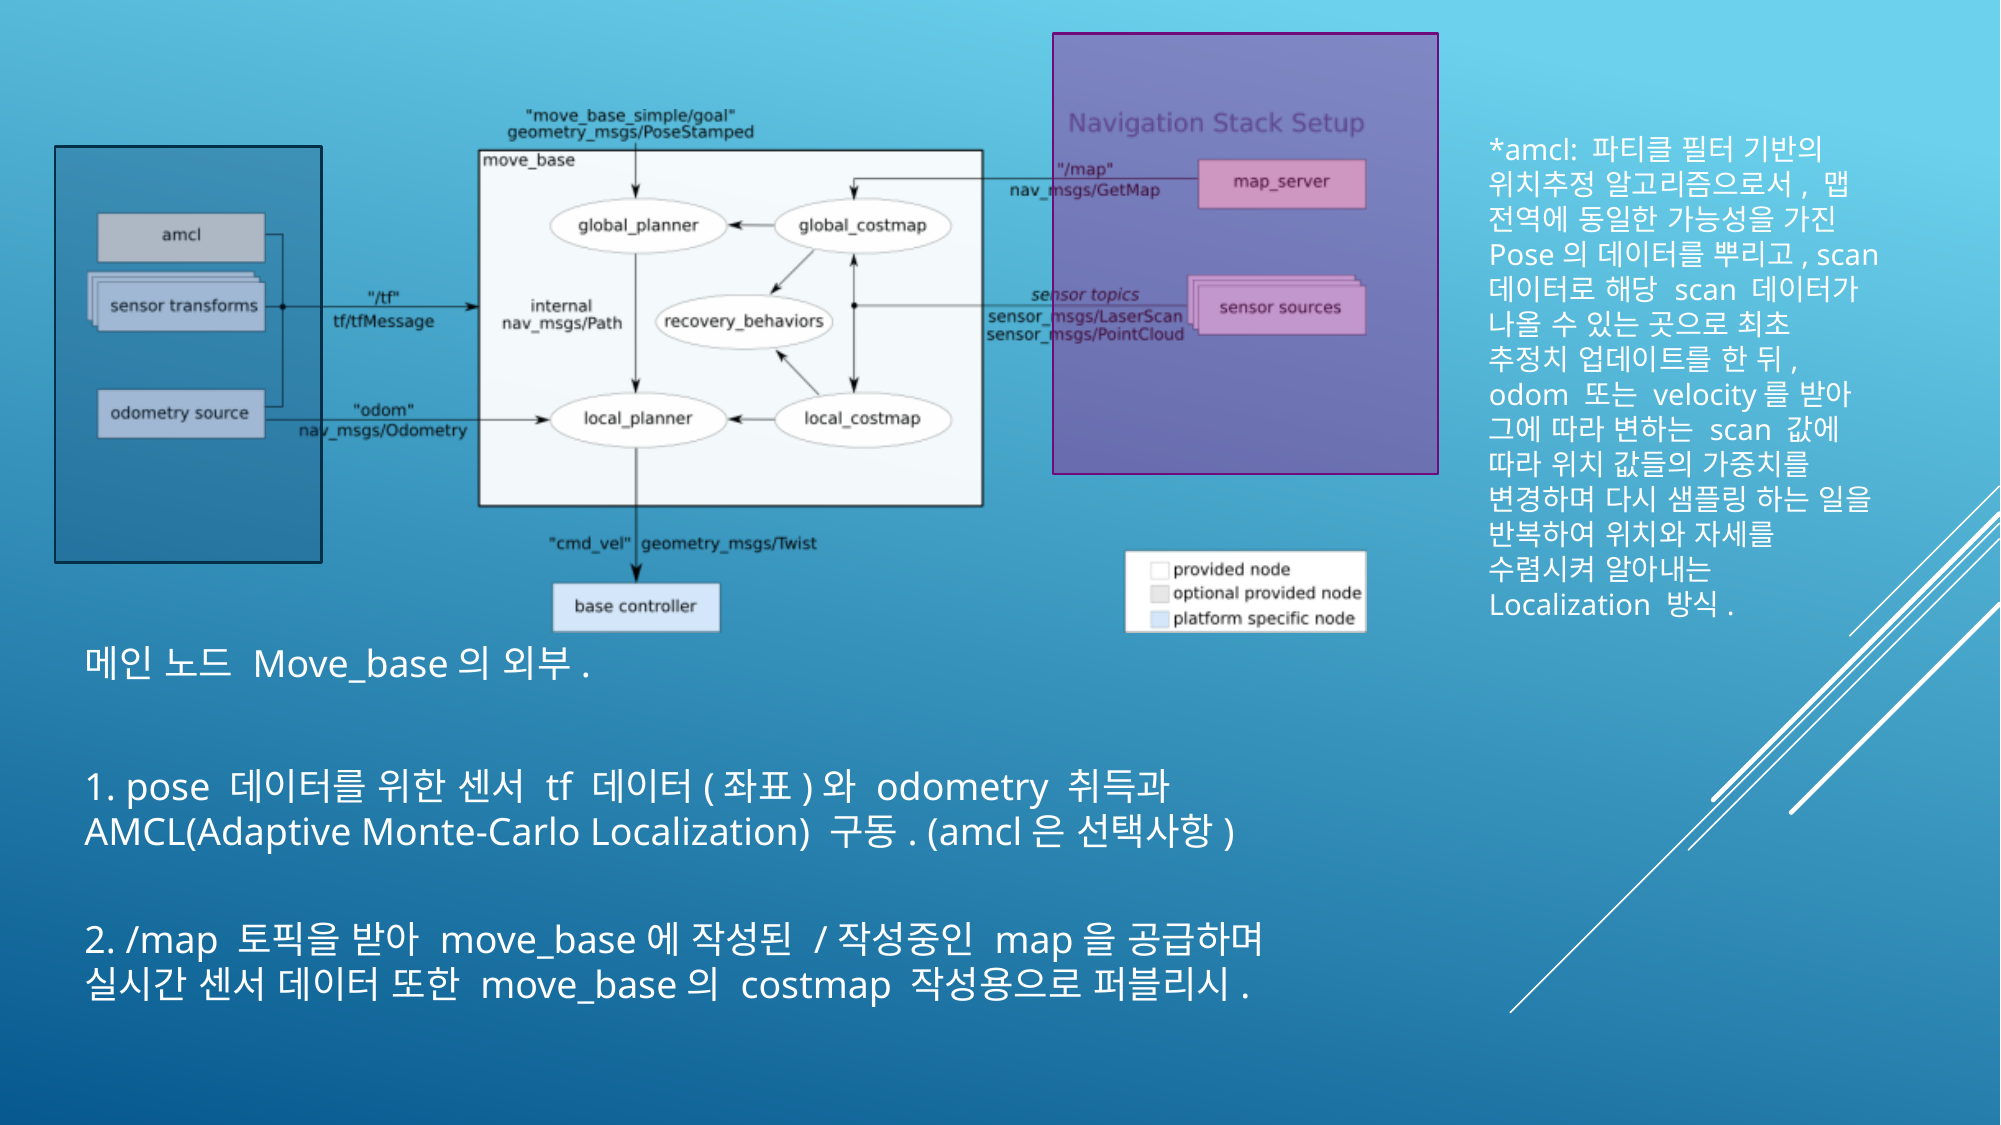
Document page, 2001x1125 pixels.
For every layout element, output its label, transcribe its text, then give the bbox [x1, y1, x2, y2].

picture [87, 149, 319, 560]
text_box 2. /map 토픽을 받아 move_base에 작성된 /작성중인 map을 공급하며 실시간 센서 데이터 또한 move_base의 costmap 작성용으로 퍼블리시. [69, 909, 1349, 1014]
text_box 1. pose 데이터를 위한 센서 tf 데이터(좌표)와 odometry 취득과 AMCL(Adaptive Monte-Carlo Localization) 구동. (amcl은 선택사항) [69, 756, 1417, 861]
text_box [1052, 32, 1439, 475]
text_box *amcl: 파티클 필터 기반의 위치추정 알고리즘으로서, 맵 전역에 동일한 가능성을 가진 Pose의 데이터를 뿌리고, scan 데이터로 해당 scan 데이터가 나올 수 있는 곳으로 최초 추정치 업데이트를 한 뒤, odom 또는 velocity를 받아 그에 따라 변하는 scan 값에 따라 위치 값들의 가중치를 변경하며 다시 샘플링 하는 일을 반복하여 위치와 자세를 수렴시켜 알아내는 Localization 방식. [1474, 124, 1896, 629]
text_box 메인 노드 Move_base의 외부. [69, 632, 937, 693]
picture [87, 109, 1367, 634]
text_box [54, 145, 87, 564]
